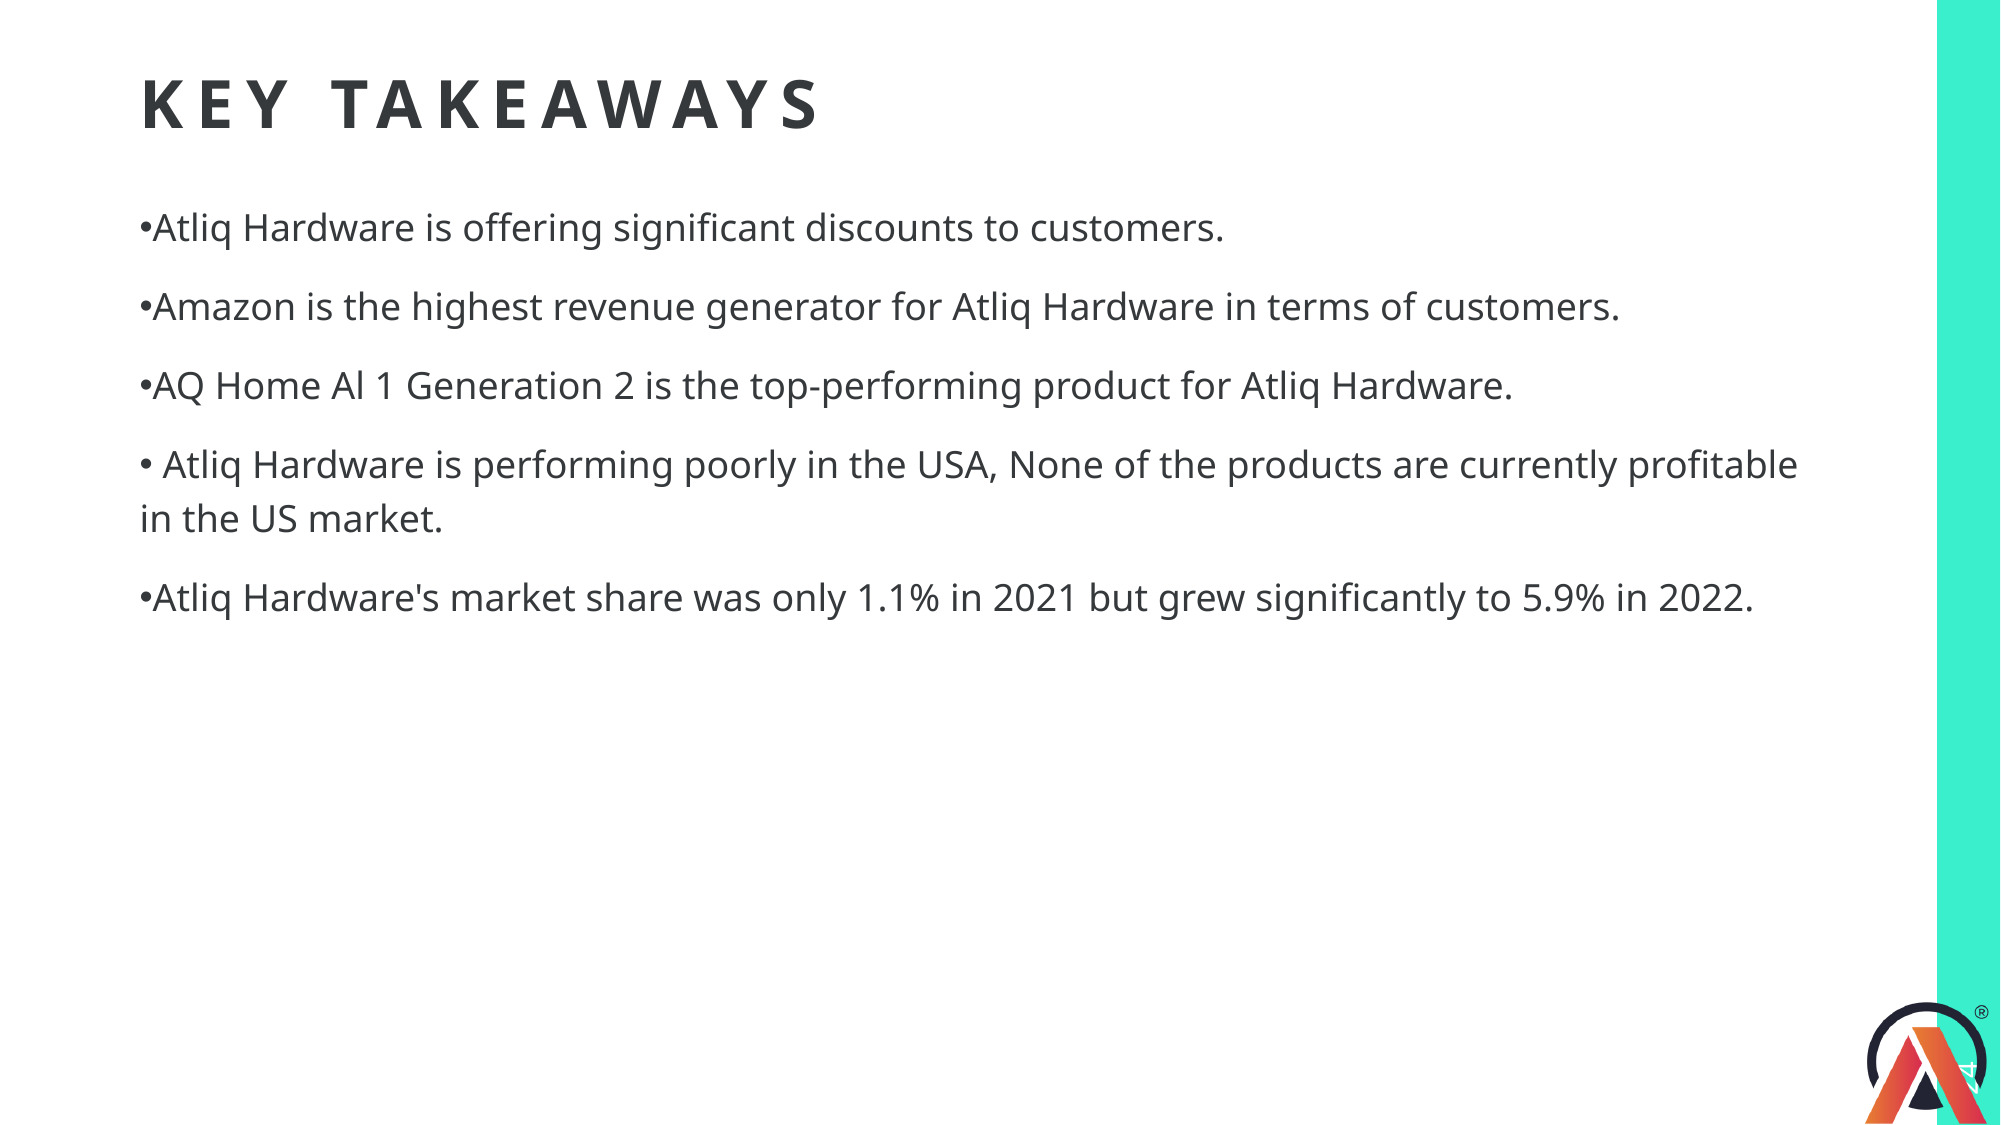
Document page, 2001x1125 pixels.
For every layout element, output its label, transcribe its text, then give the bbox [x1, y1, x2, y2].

list Atliq Hardware is offering significant discounts to customers. Amazon is the highest revenue generator for Atliq Hardware in terms of customers. AQ Home Al 1 Generation 2 is the top-performing product for Atliq Hardware. Atliq Hardware is performing poorly in the USA, None of the products are currently profitable in the US market. Atliq Hardware's market share was only 1.1% in 2021 but grew significantly to 5.9% in 2022. [139, 195, 1841, 1125]
title Key Takeaways [139, 25, 1794, 143]
picture [1863, 999, 1992, 1125]
slide_number 24 [1992, 1032, 2000, 1125]
